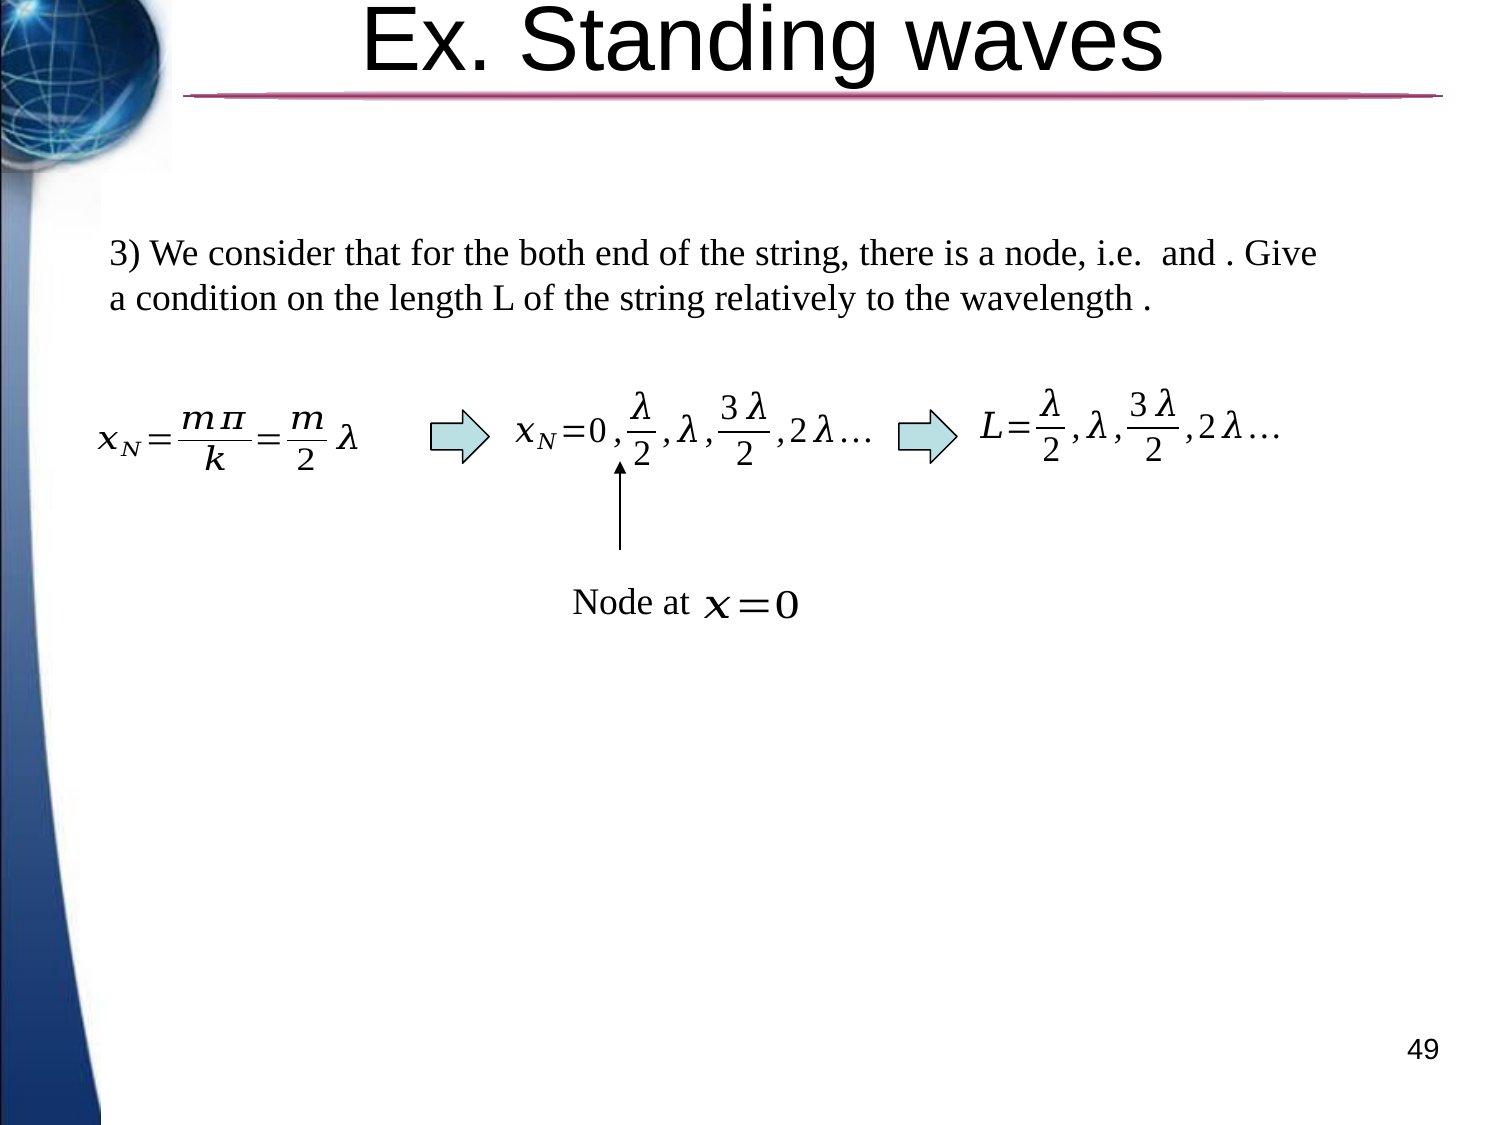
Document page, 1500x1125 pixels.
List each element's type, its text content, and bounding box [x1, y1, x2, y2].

title Ex. Standing waves [88, 0, 1439, 160]
picture [0, 0, 172, 1125]
slide_number 49 [1104, 1022, 1455, 1092]
text_box [430, 409, 490, 464]
text_box [898, 409, 958, 464]
text_box Node at [557, 569, 715, 630]
